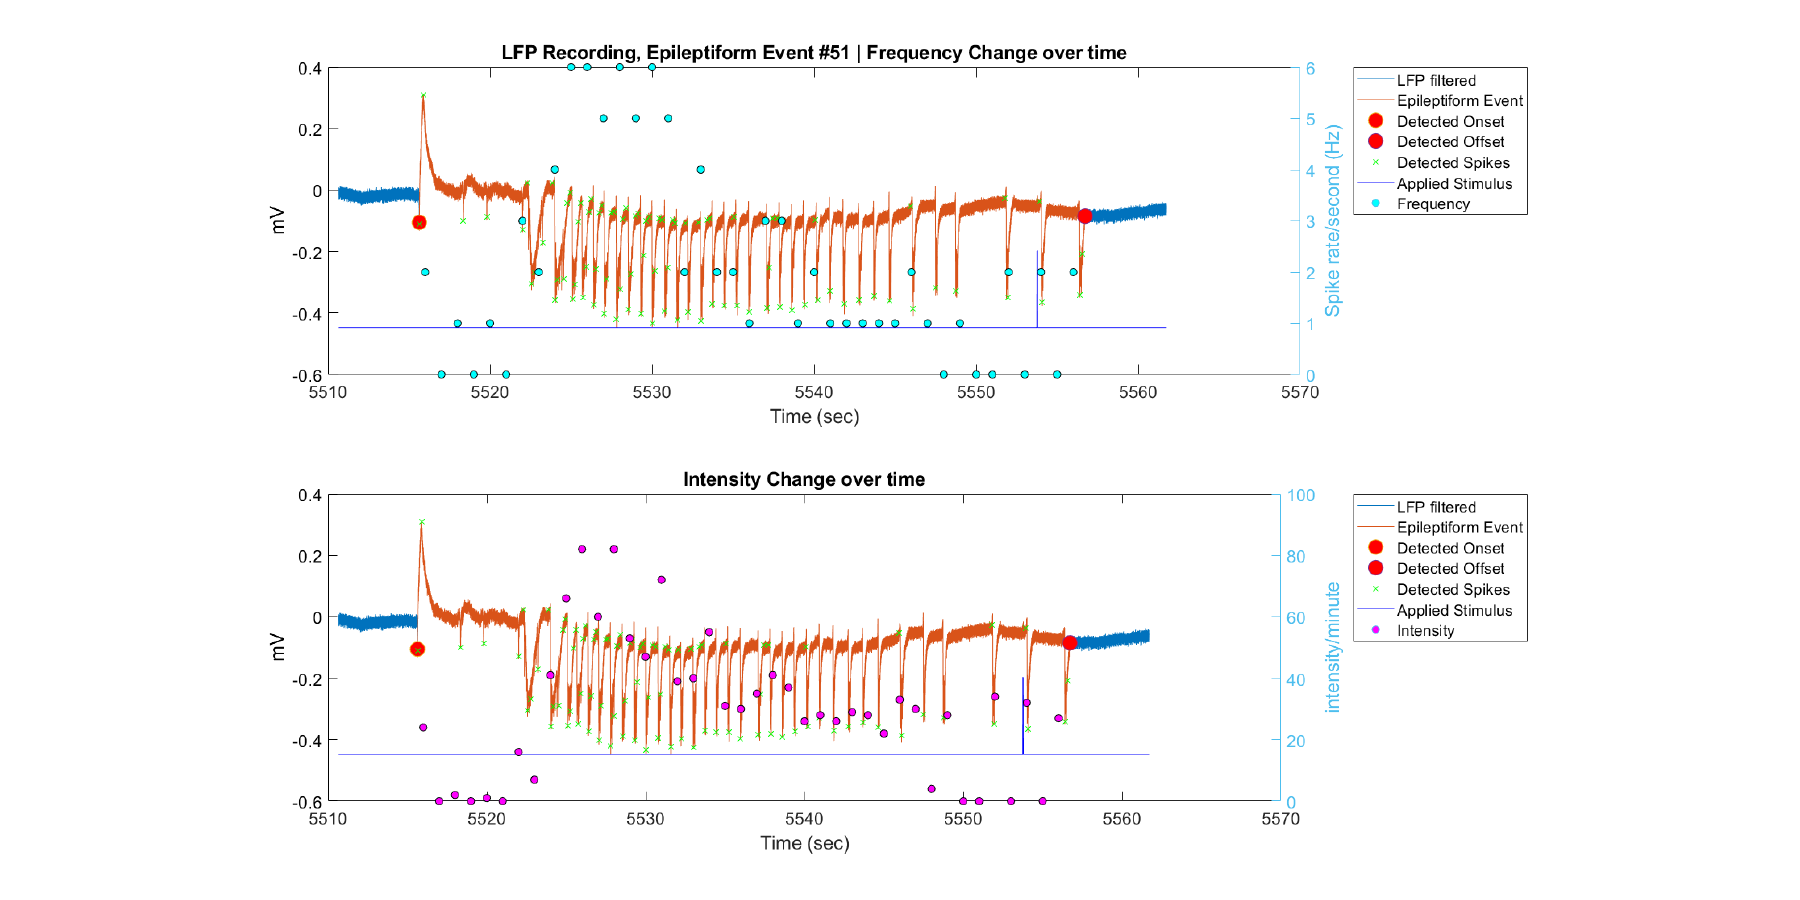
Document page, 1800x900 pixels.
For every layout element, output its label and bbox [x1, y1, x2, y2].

picture [126, 0, 1674, 900]
